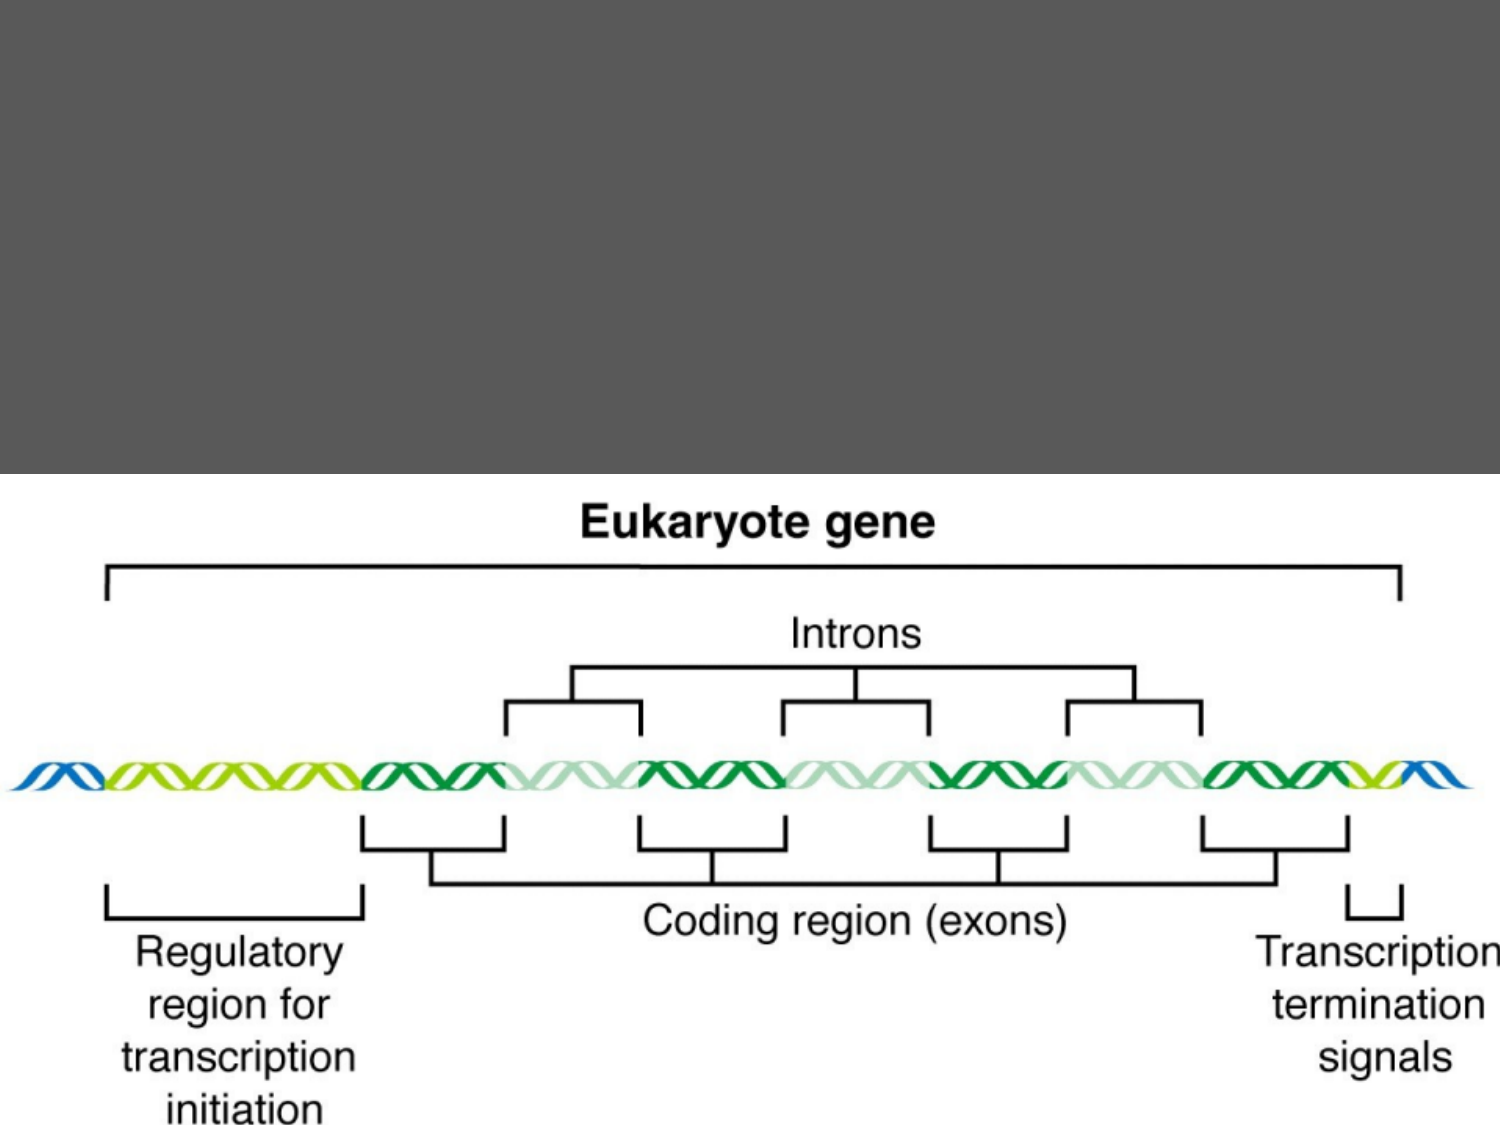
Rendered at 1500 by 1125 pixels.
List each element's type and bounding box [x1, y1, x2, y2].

picture [0, 474, 1500, 1125]
